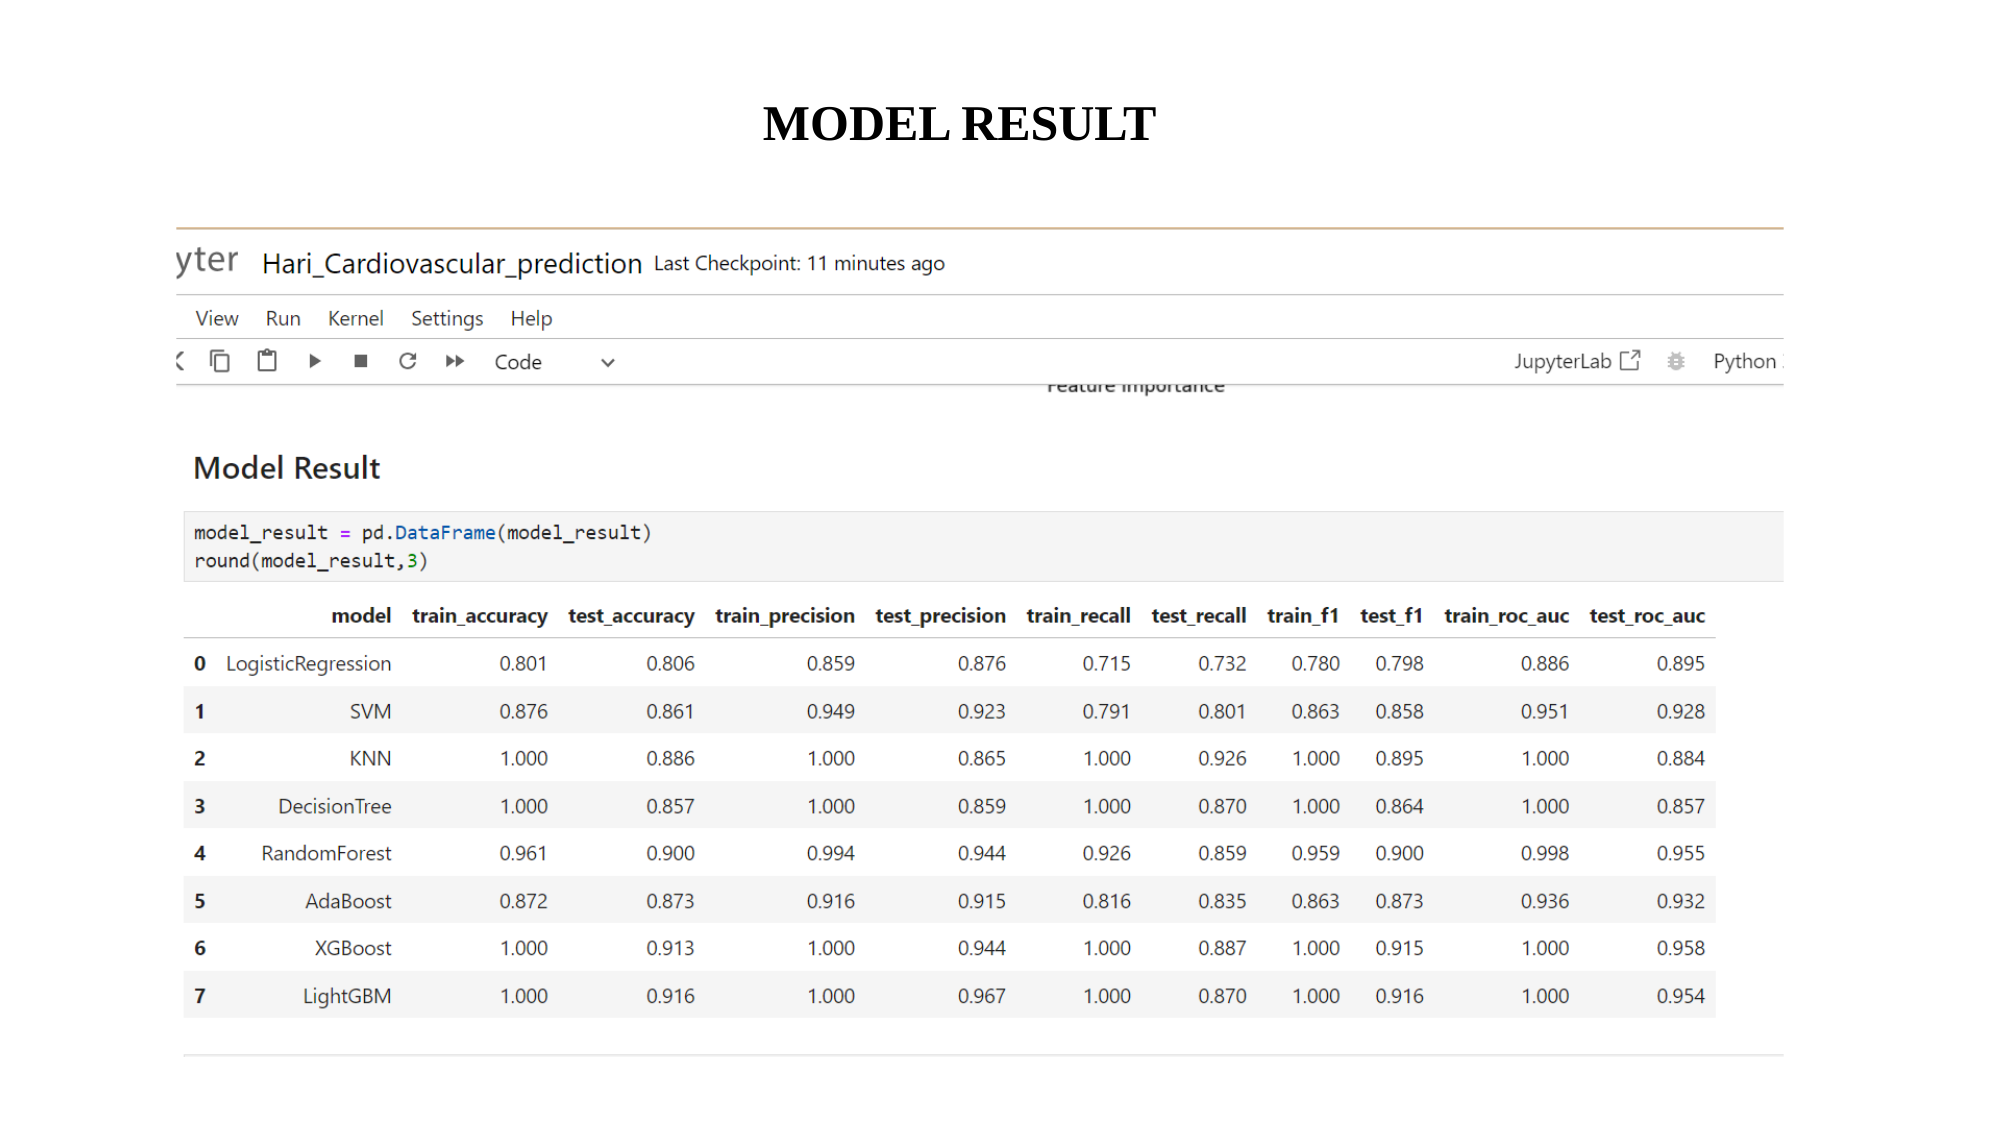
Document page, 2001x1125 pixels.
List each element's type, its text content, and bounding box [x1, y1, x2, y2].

text_box MODEL RESULT [220, 83, 1699, 158]
picture [176, 226, 1784, 1057]
